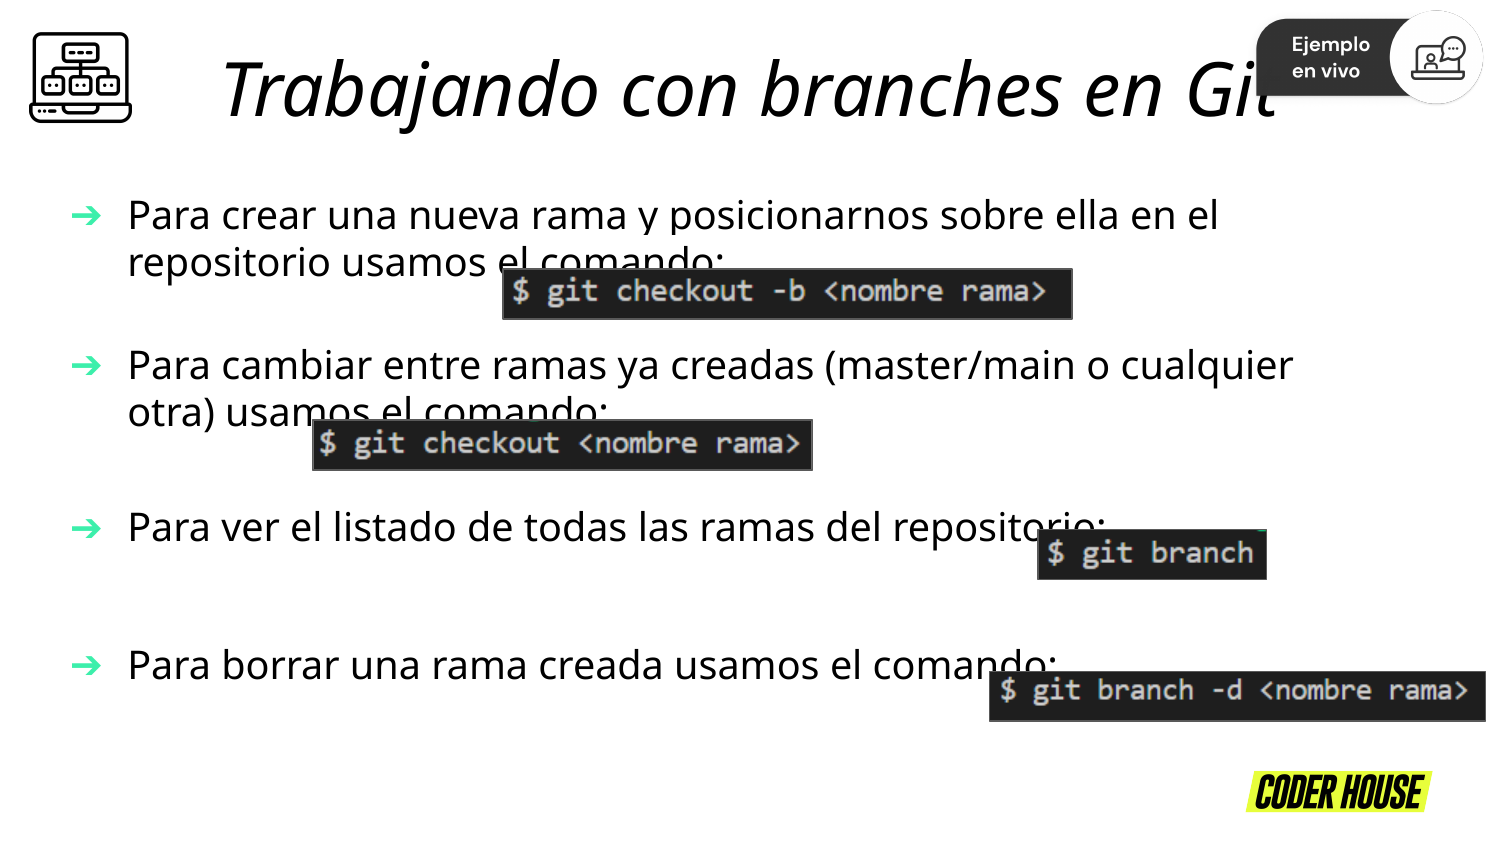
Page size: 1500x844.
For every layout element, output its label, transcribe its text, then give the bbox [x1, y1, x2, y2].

text_box Para cambiar entre ramas ya creadas (master/main o cualquier otra) usamos el comando: [37, 324, 1388, 484]
picture [503, 269, 1072, 319]
text_box Para ver el listado de todas las ramas del repositorio: [37, 487, 1388, 596]
text_box Para crear una nueva rama y posicionarnos sobre ella en el repositorio usamos el comando: [37, 174, 1388, 324]
picture [29, 26, 133, 129]
picture [312, 420, 812, 470]
picture [989, 671, 1486, 721]
picture [1241, 764, 1437, 819]
text_box Para borrar una rama creada usamos el comando: [37, 624, 1388, 733]
picture [1038, 529, 1267, 579]
text_box Trabajando con branches en Git [193, 26, 1307, 152]
picture [1235, 4, 1500, 110]
